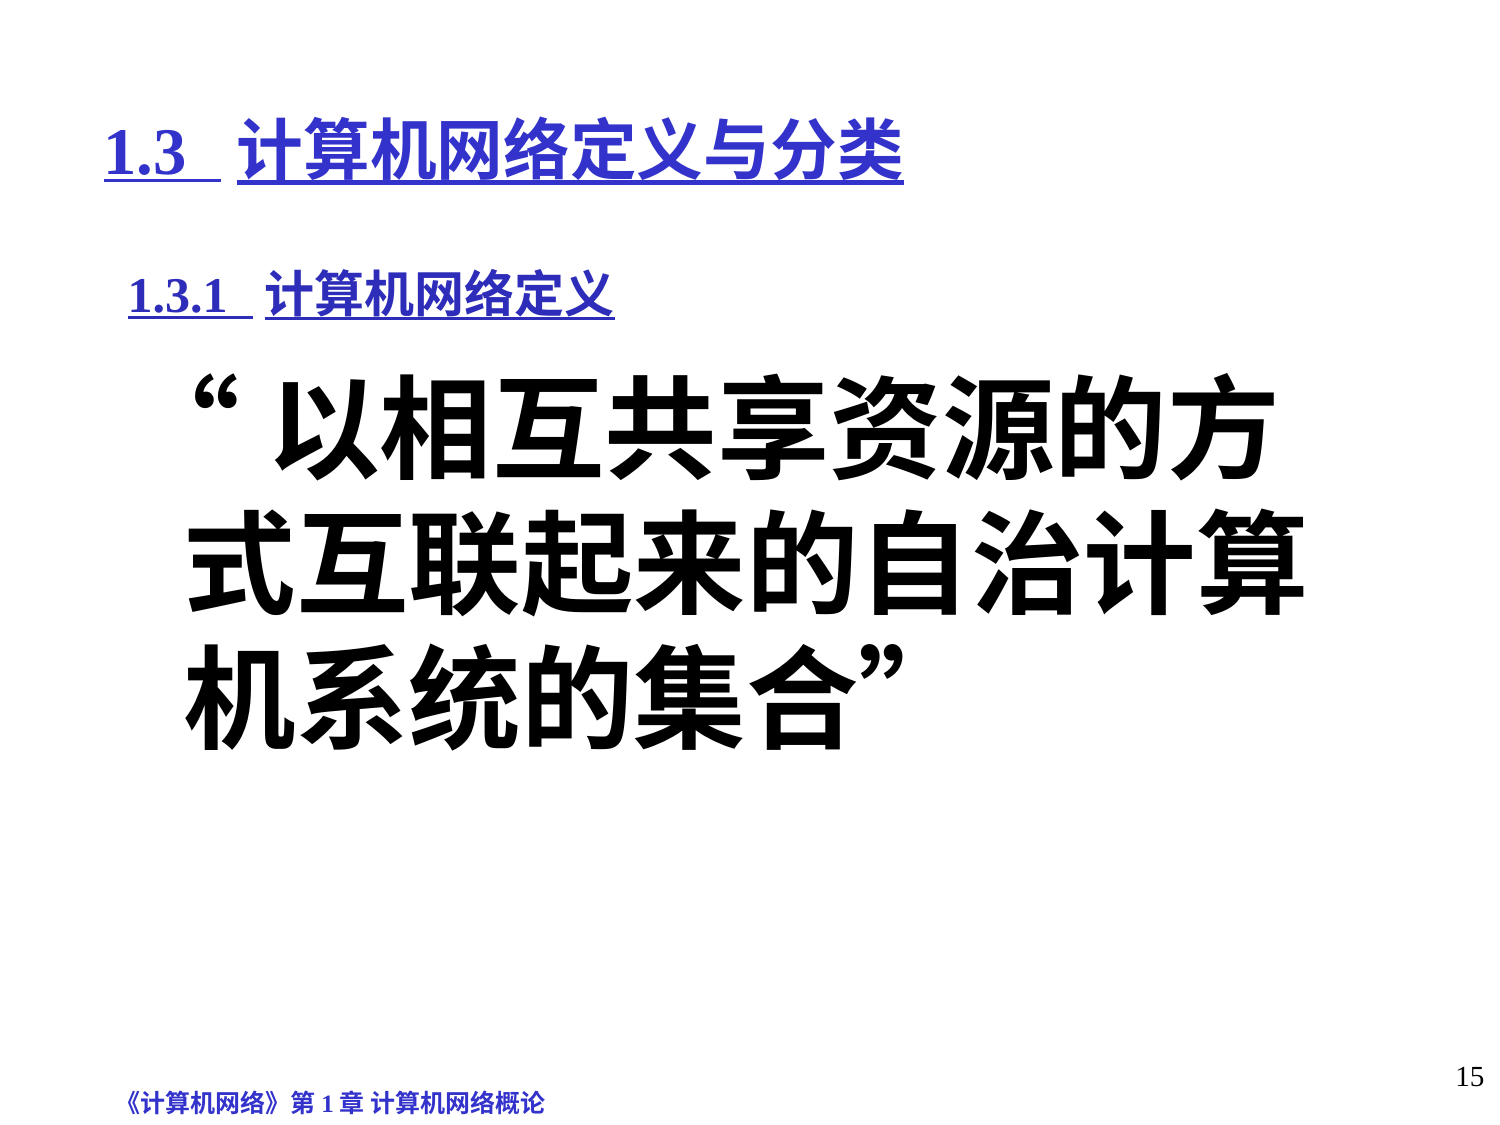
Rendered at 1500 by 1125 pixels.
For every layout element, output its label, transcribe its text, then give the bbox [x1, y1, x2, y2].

title 1.3 计算机网络定义与分类 [88, 54, 1364, 243]
list 1.3.1 计算机网络定义 “以相互共享资源的方式互联起来的自治计算机系统的集合” [112, 255, 1388, 1001]
footer 《计算机网络》第1章 计算机网络概论 [100, 1049, 976, 1125]
slide_number 15 [1187, 1049, 1500, 1125]
